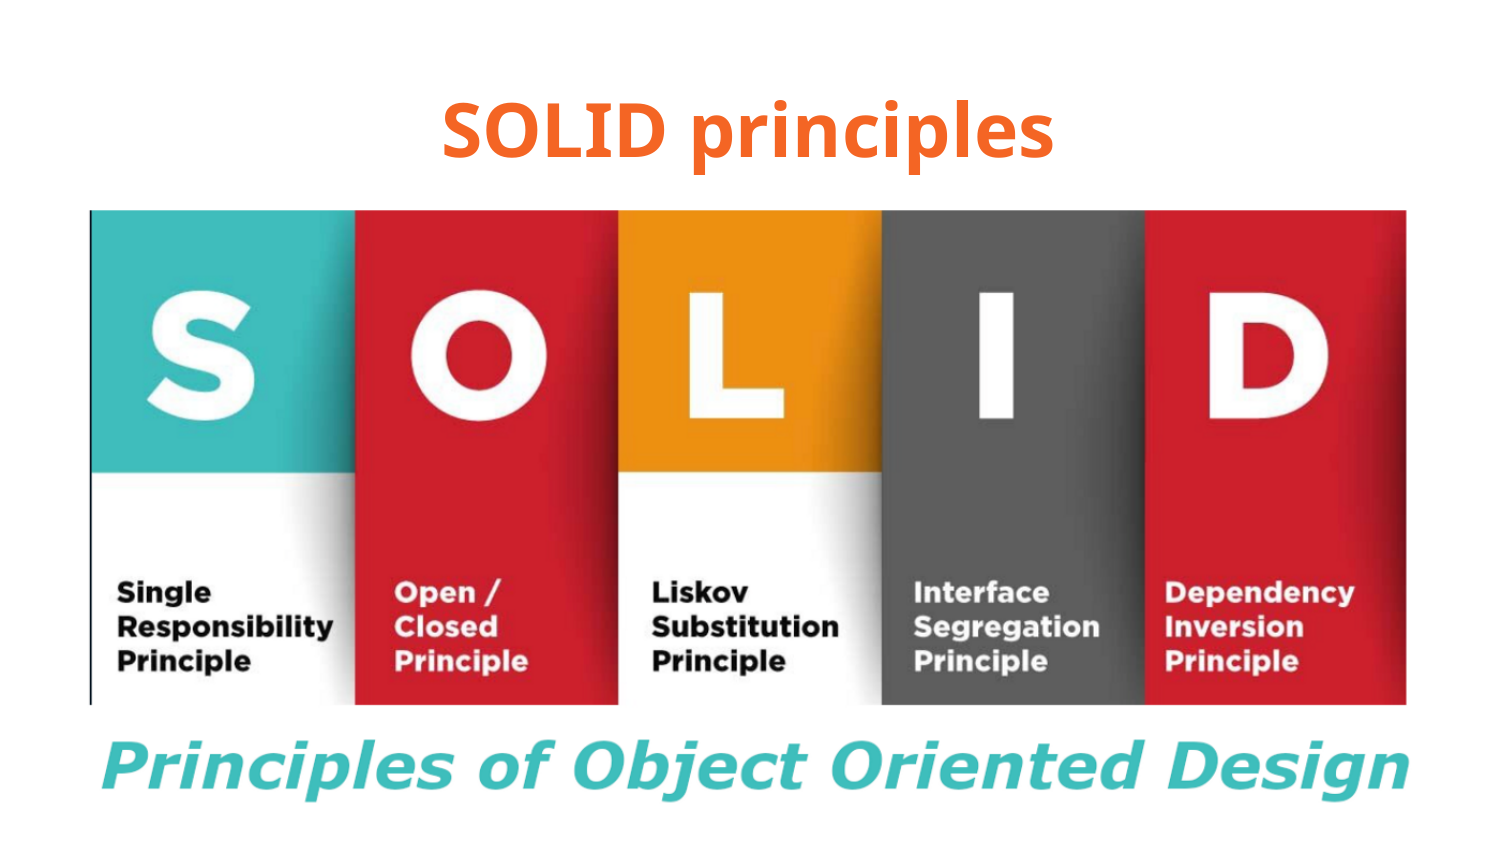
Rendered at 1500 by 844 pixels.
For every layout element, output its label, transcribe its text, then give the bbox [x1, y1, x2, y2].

title SOLID principles [49, 67, 1448, 173]
picture [0, 191, 1500, 844]
